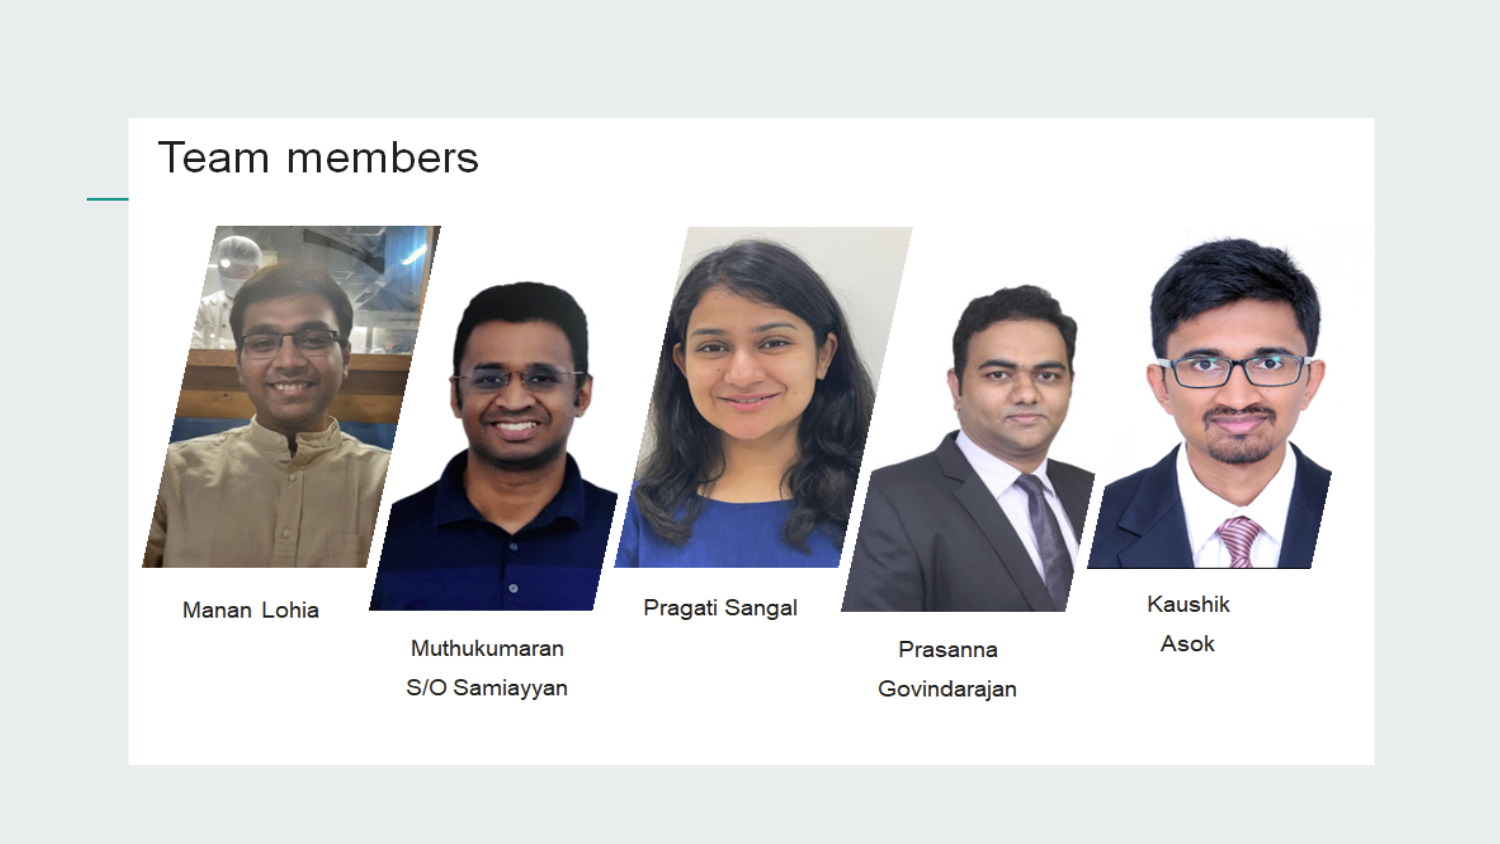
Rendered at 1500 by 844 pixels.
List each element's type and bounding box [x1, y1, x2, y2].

picture [128, 118, 1375, 766]
